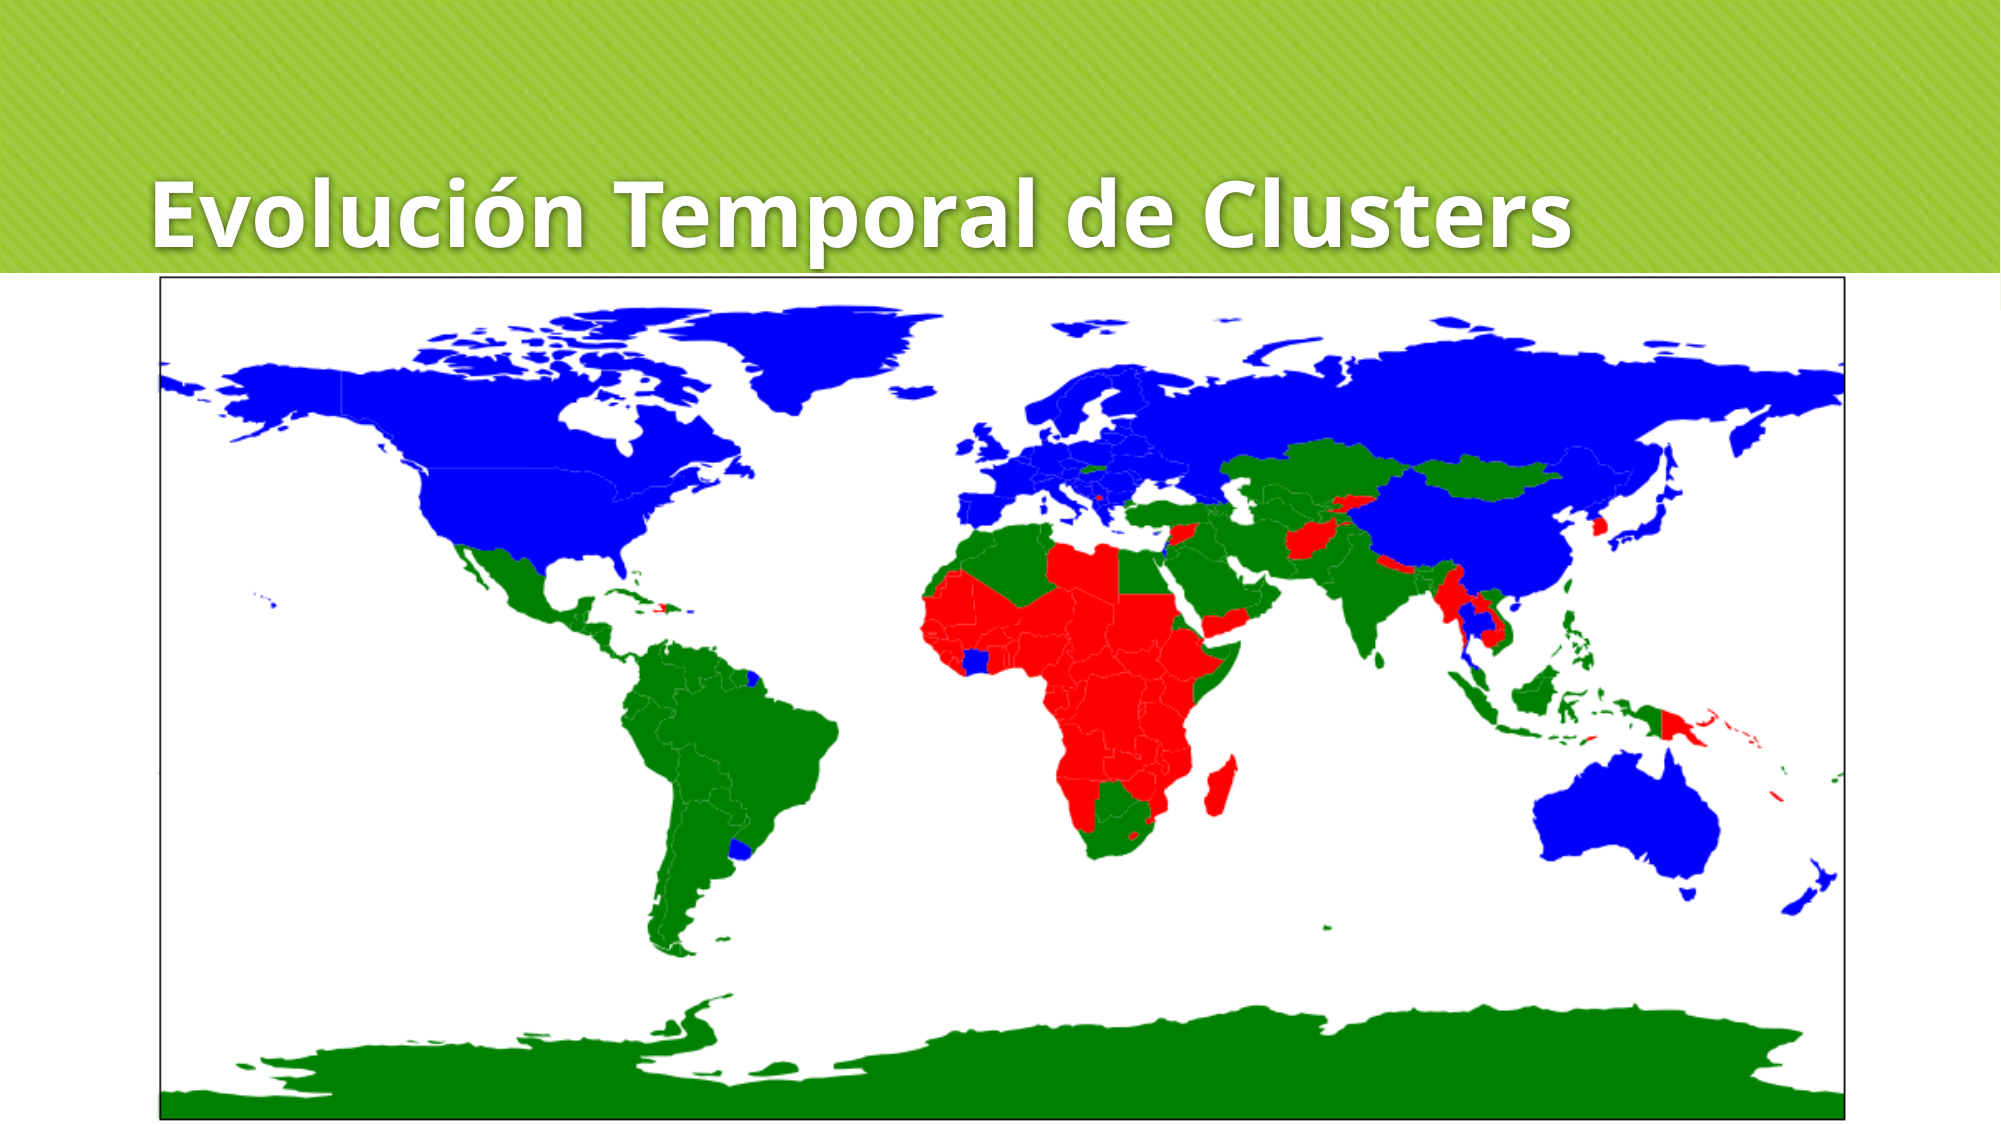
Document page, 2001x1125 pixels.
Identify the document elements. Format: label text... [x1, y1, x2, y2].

title Evolución Temporal de Clusters [132, 113, 1868, 272]
picture [0, 272, 2000, 1125]
